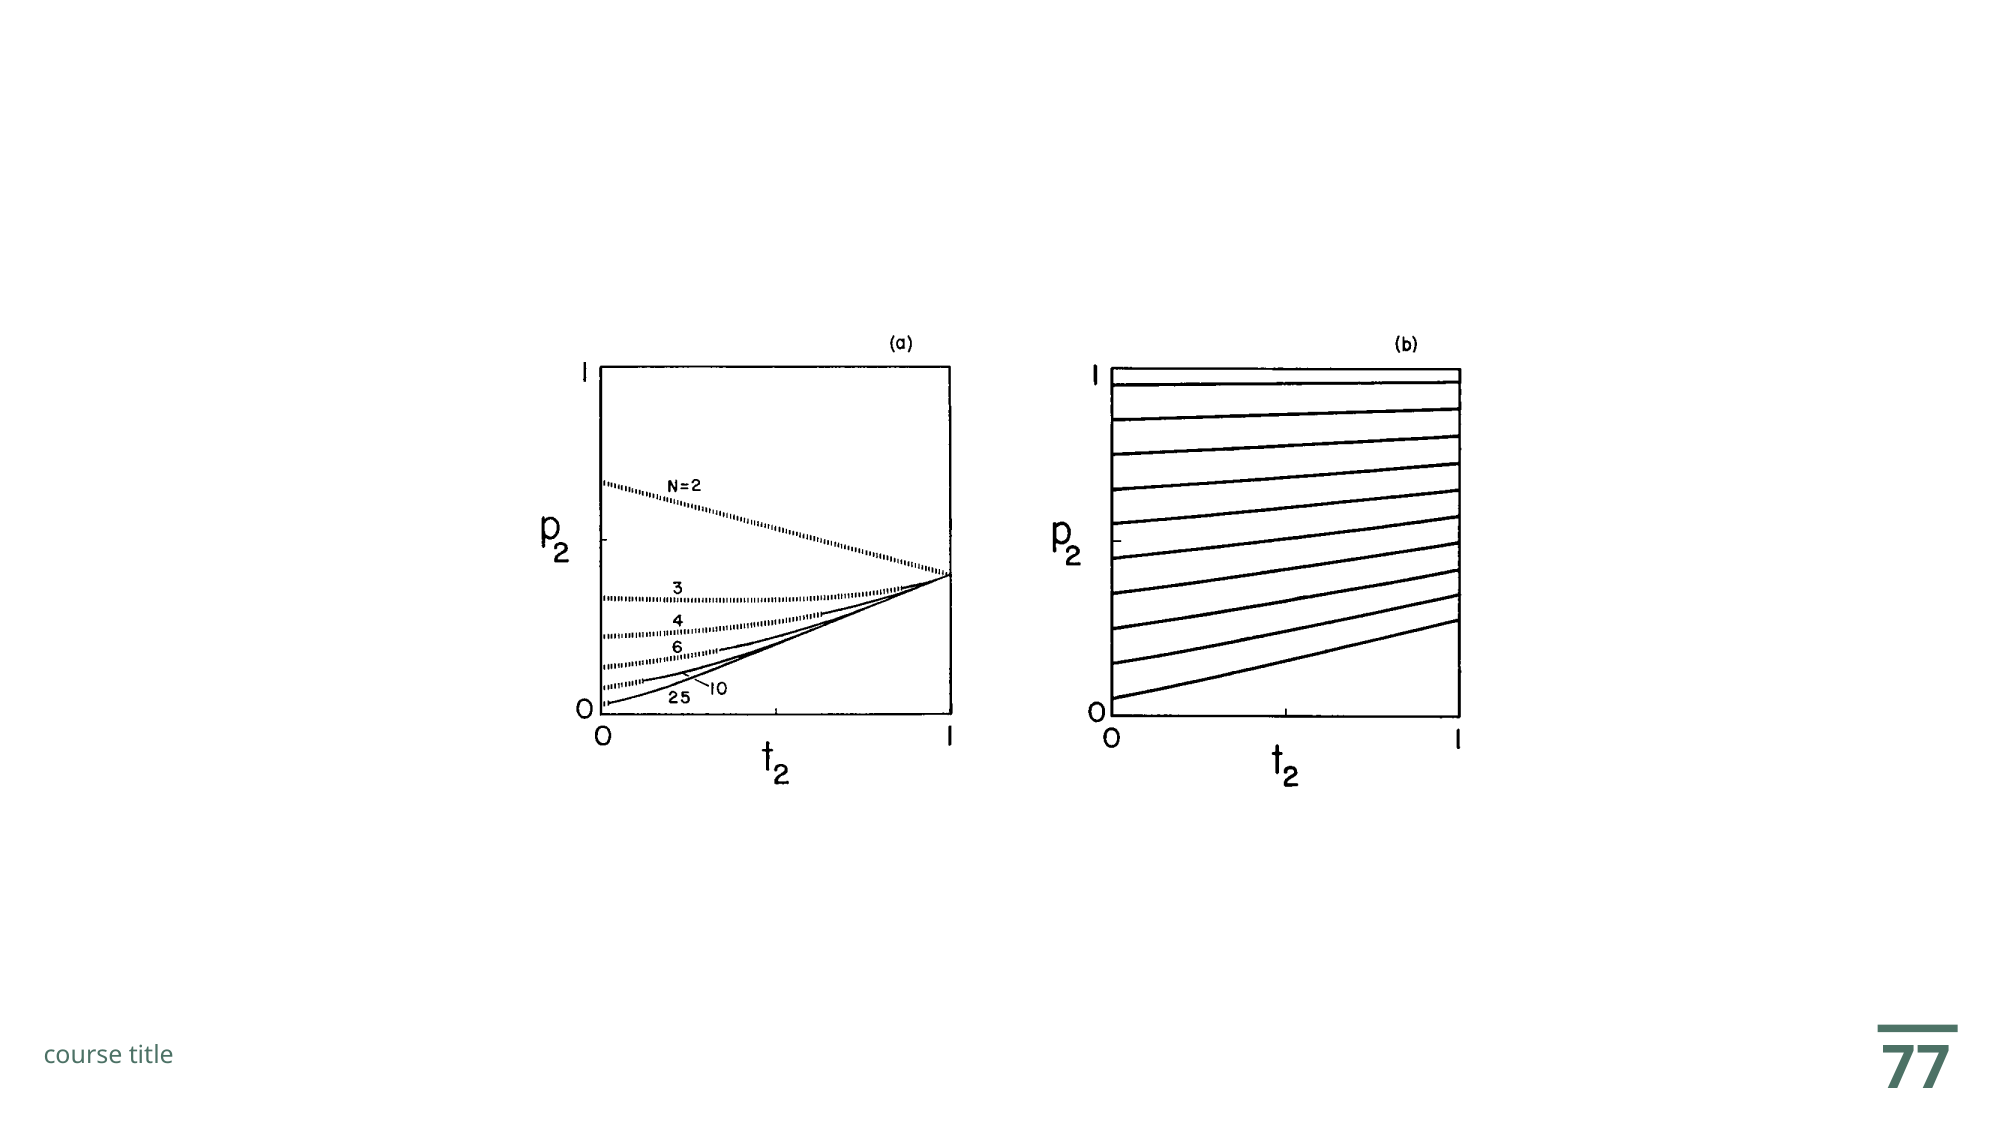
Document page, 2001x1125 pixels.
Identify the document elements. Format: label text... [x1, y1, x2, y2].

picture [516, 329, 1484, 796]
slide_number 77 [1861, 1013, 1972, 1125]
footer course title [28, 1026, 704, 1086]
